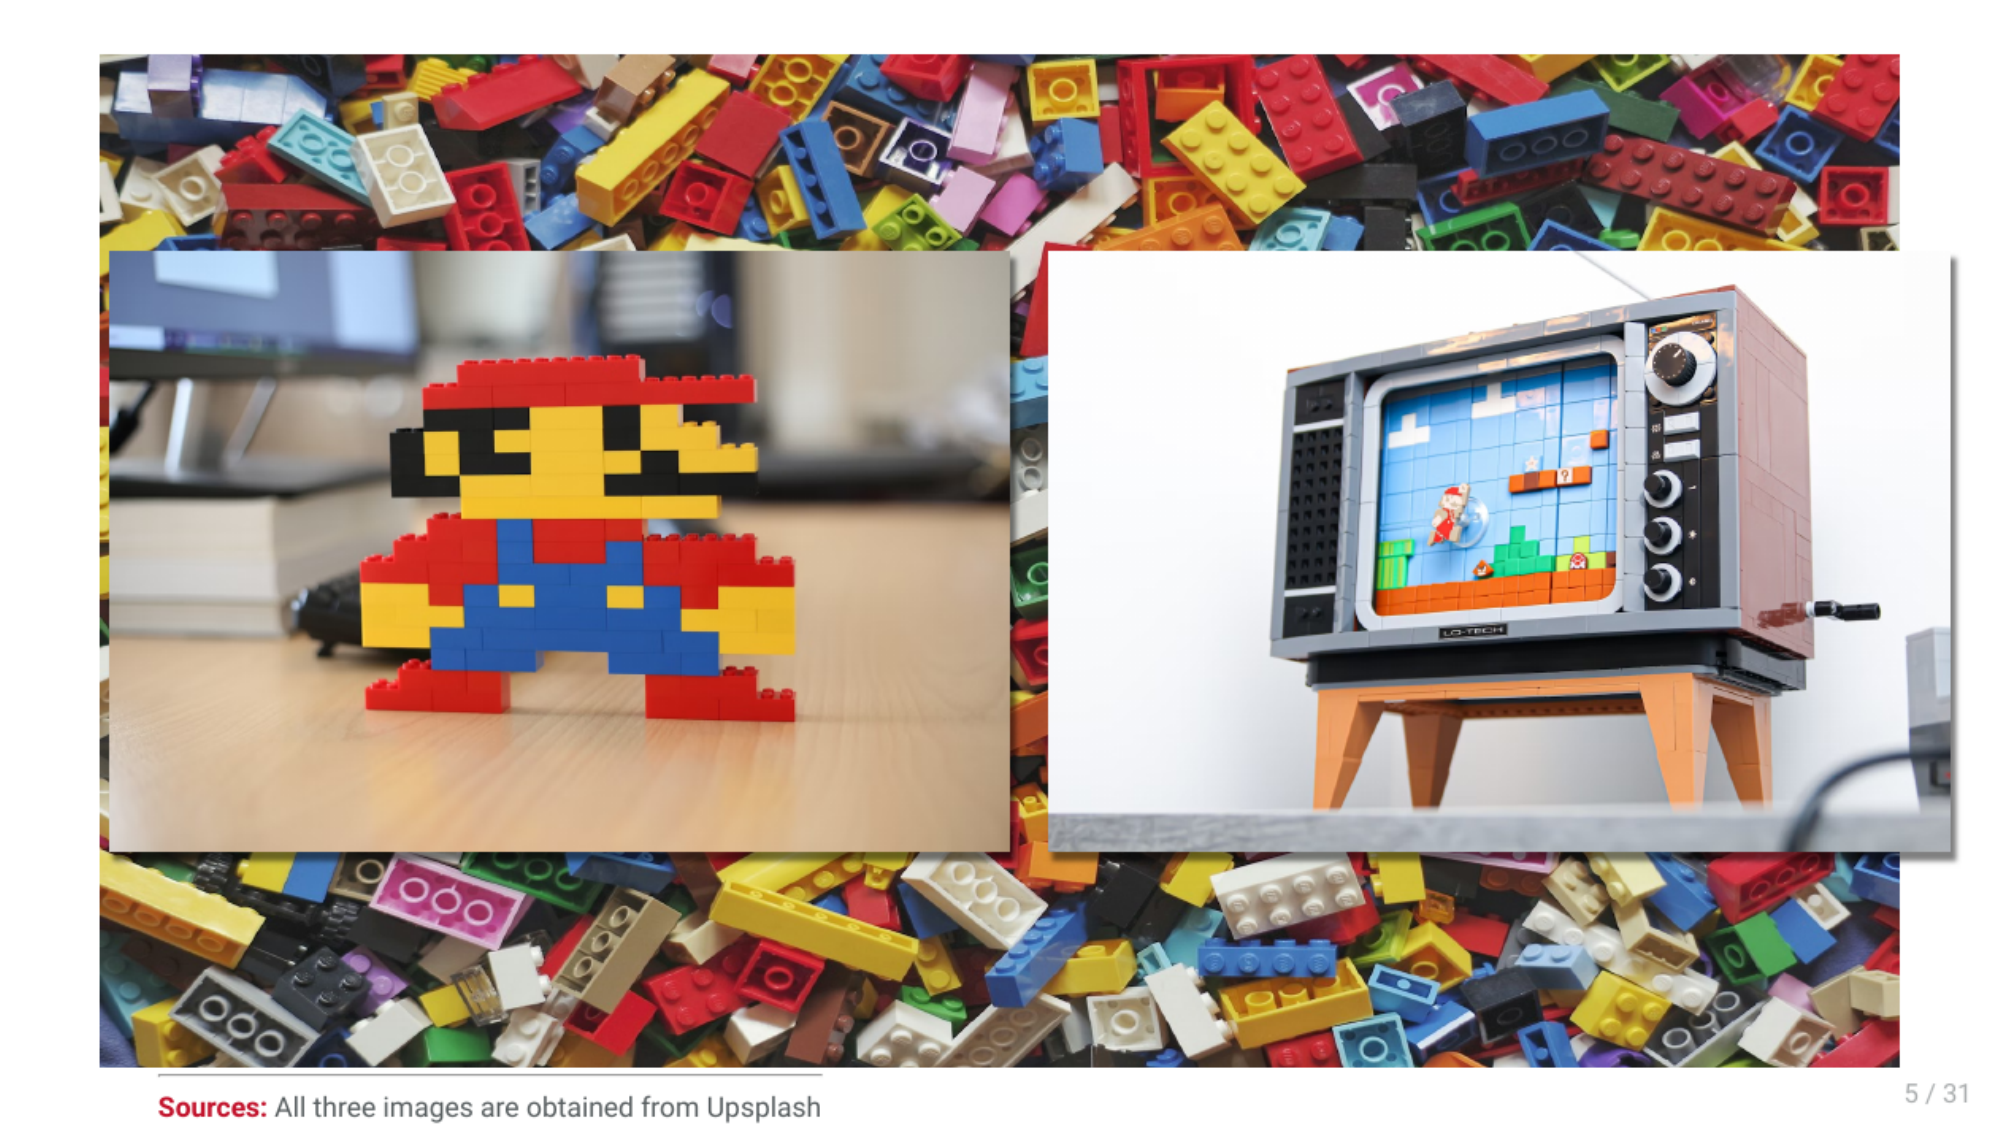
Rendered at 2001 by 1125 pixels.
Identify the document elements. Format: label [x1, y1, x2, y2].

list [0, 0, 2000, 1125]
